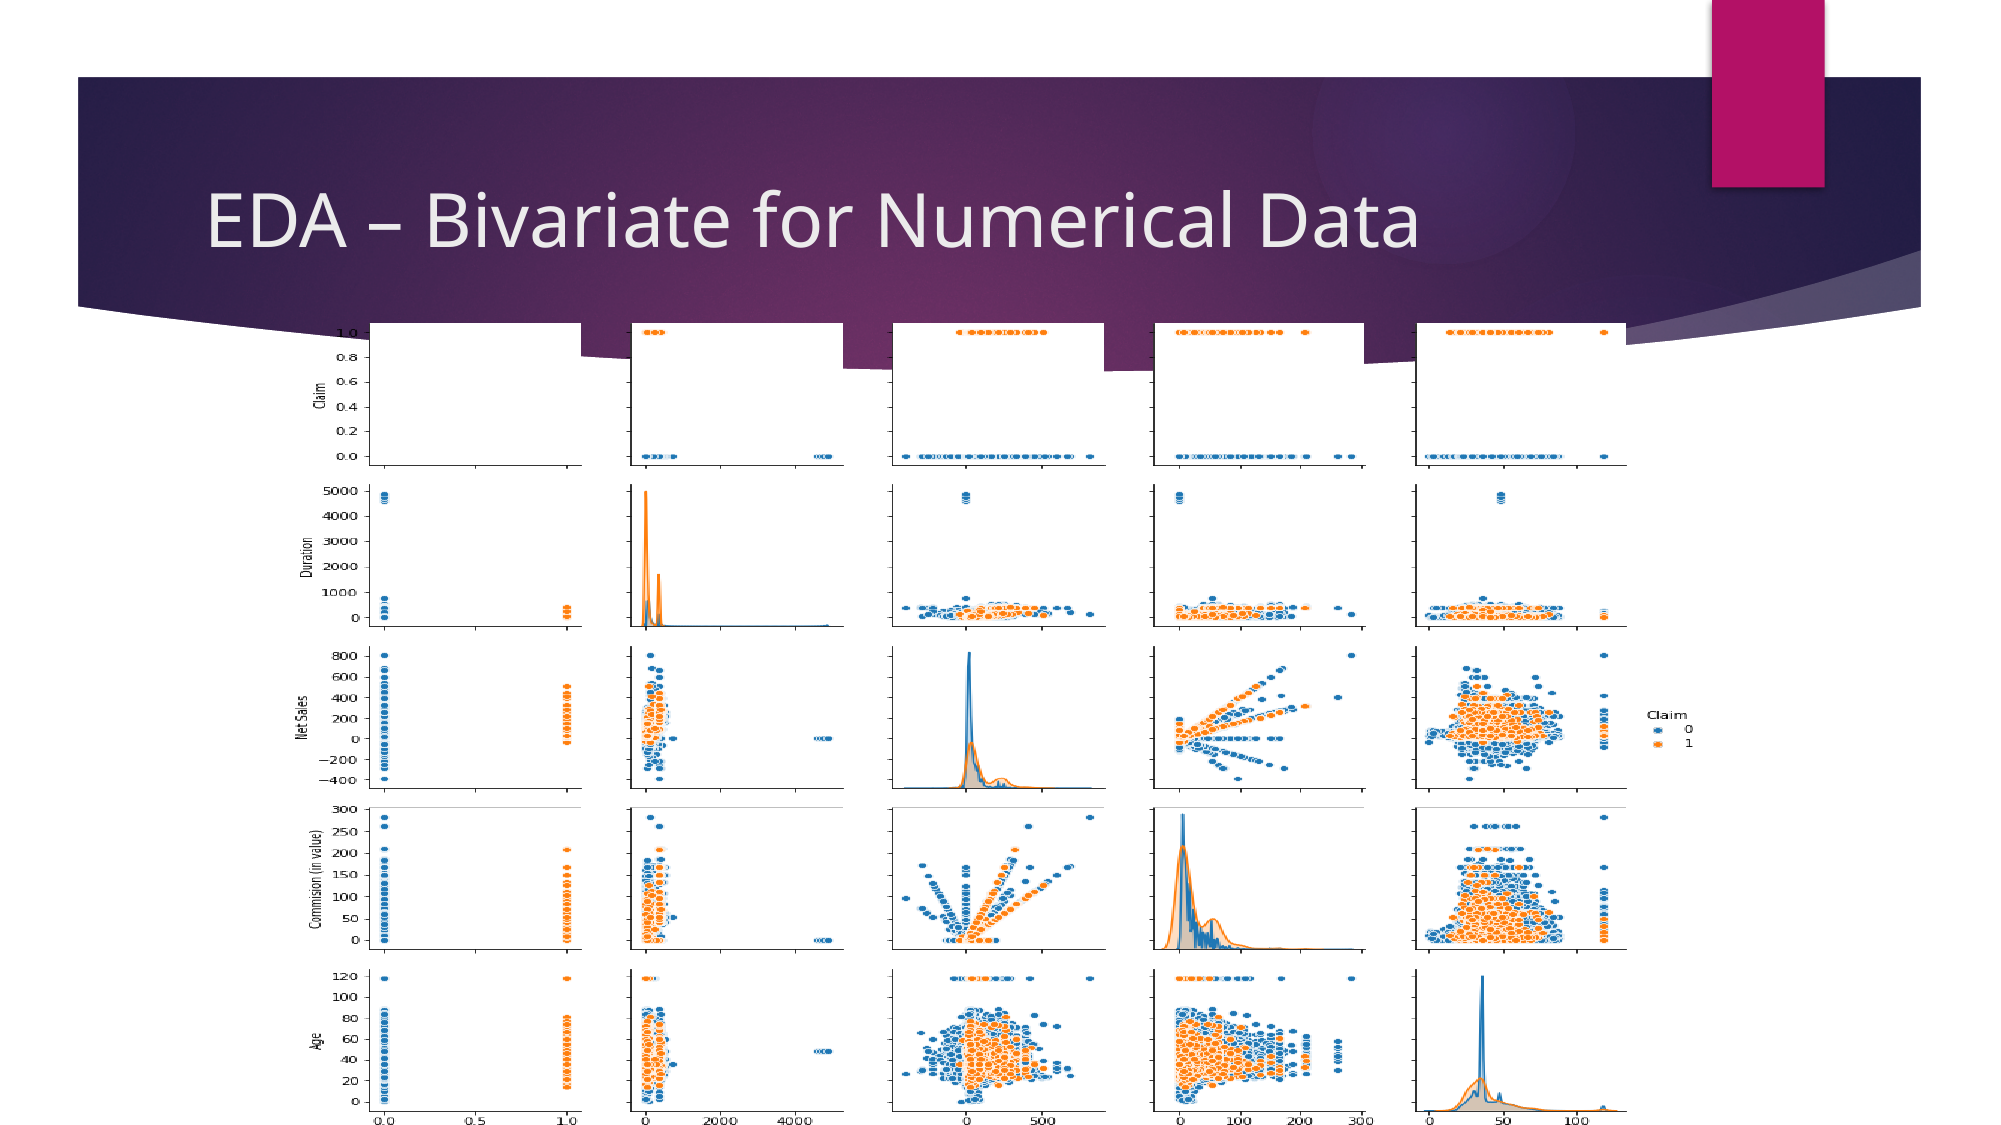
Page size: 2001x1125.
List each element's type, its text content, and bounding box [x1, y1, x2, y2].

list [286, 312, 1707, 1125]
title EDA – Bivariate for Numerical Data [189, 159, 1627, 276]
